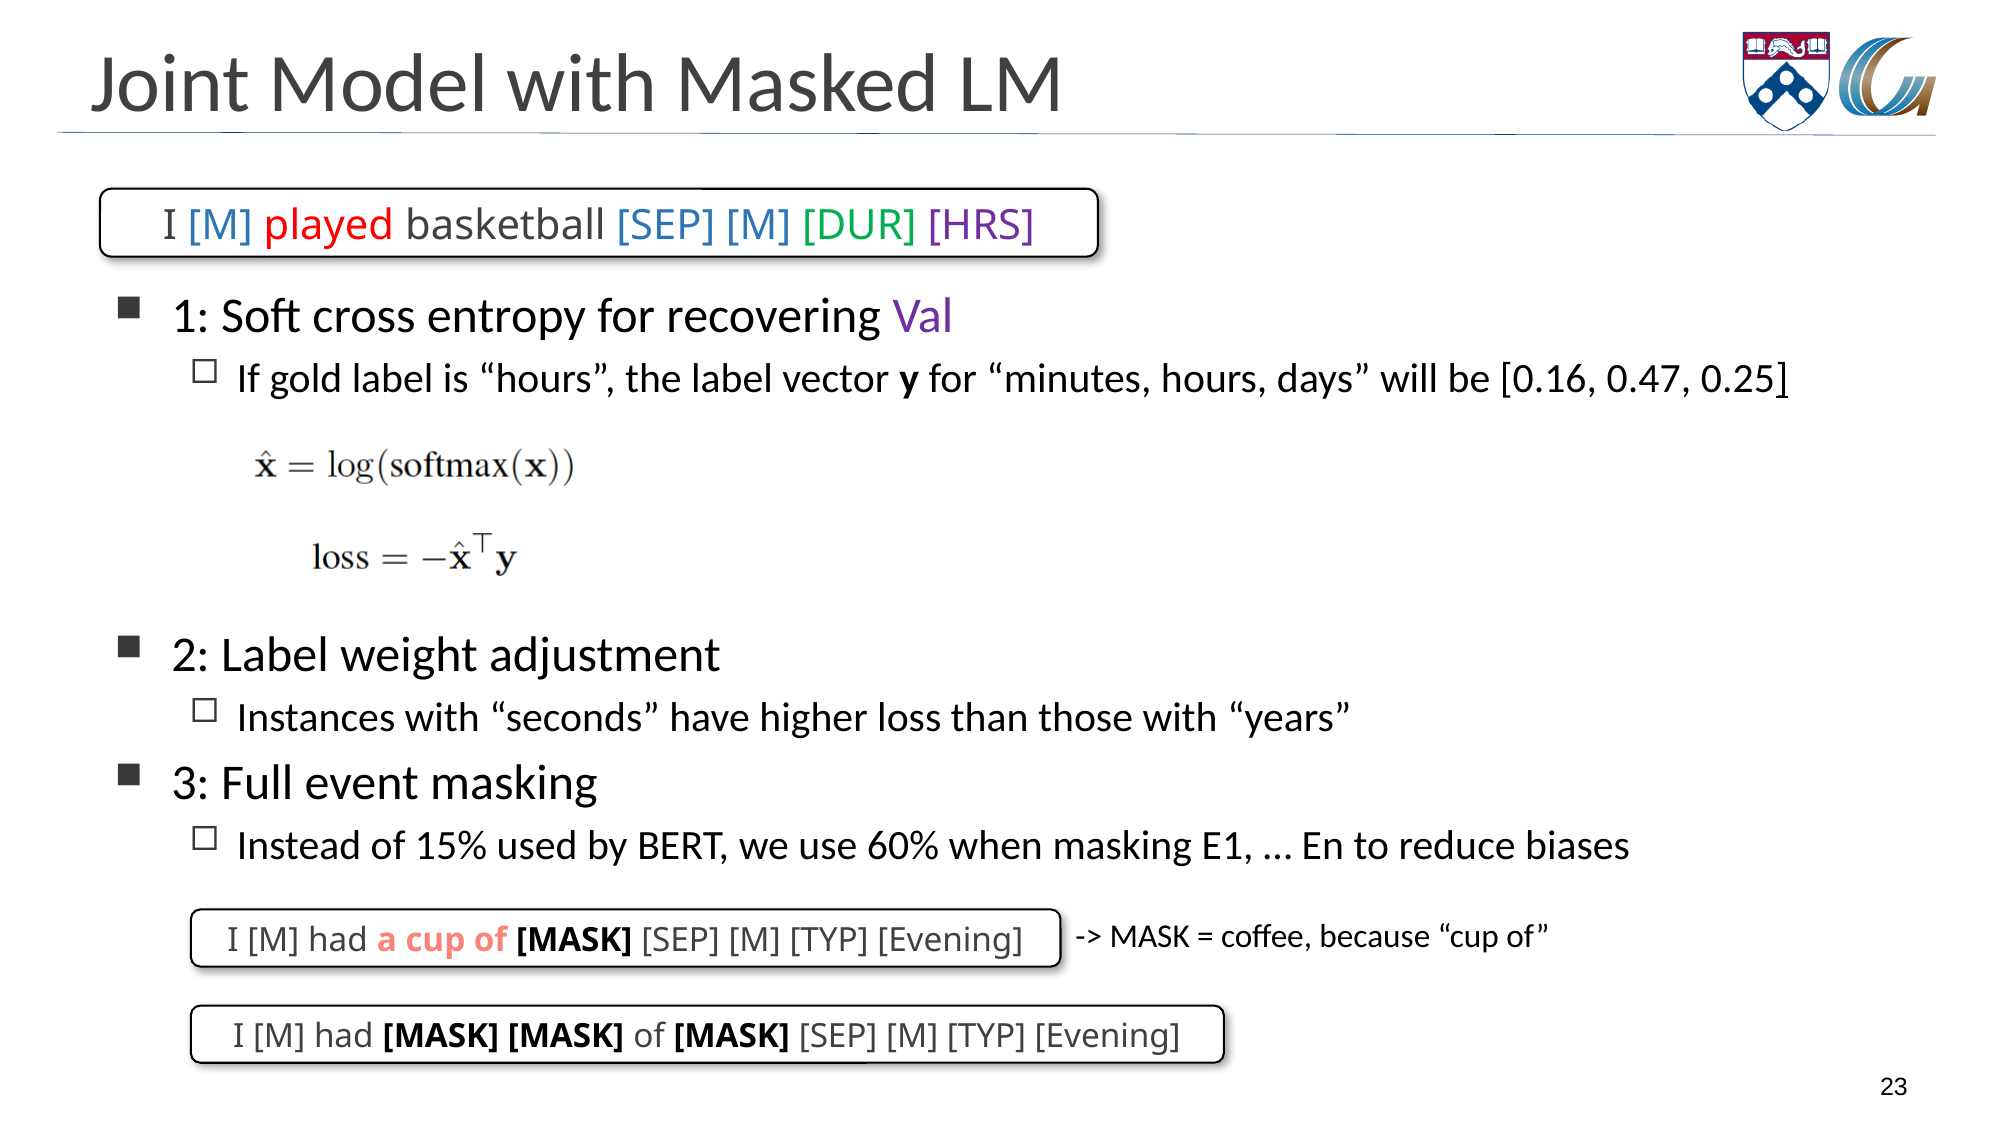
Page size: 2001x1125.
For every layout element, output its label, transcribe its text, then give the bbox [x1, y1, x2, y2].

text_box I [M] had a cup of [MASK] [SEP] [M] [TYP] [Evening] [188, 907, 1062, 969]
title Joint Model with Masked LM [75, 33, 1696, 122]
slide_number 23 [1852, 1070, 1936, 1108]
text_box I [M] had [MASK] [MASK] of [MASK] [SEP] [M] [TYP] [Evening] [188, 1003, 1226, 1065]
picture [1832, 21, 1943, 132]
text_box I [M] played basketball [SEP] [M] [DUR] [HRS] [97, 186, 1100, 259]
list 1: Soft cross entropy for recovering Val If gold label is “hours”, the label vector y for “minutes, hours, days” will be [0.16, 0.47, 0.25] 2: Label weight adjustment Instances with “seconds” have higher loss than those with “years” 3: Full event masking Instead of 15% used by BERT, we use 60% when masking E1, … En to reduce biases [99, 205, 1900, 1091]
text_box -> MASK = coffee, because “cup of” [1060, 907, 1578, 962]
picture [190, 422, 600, 598]
